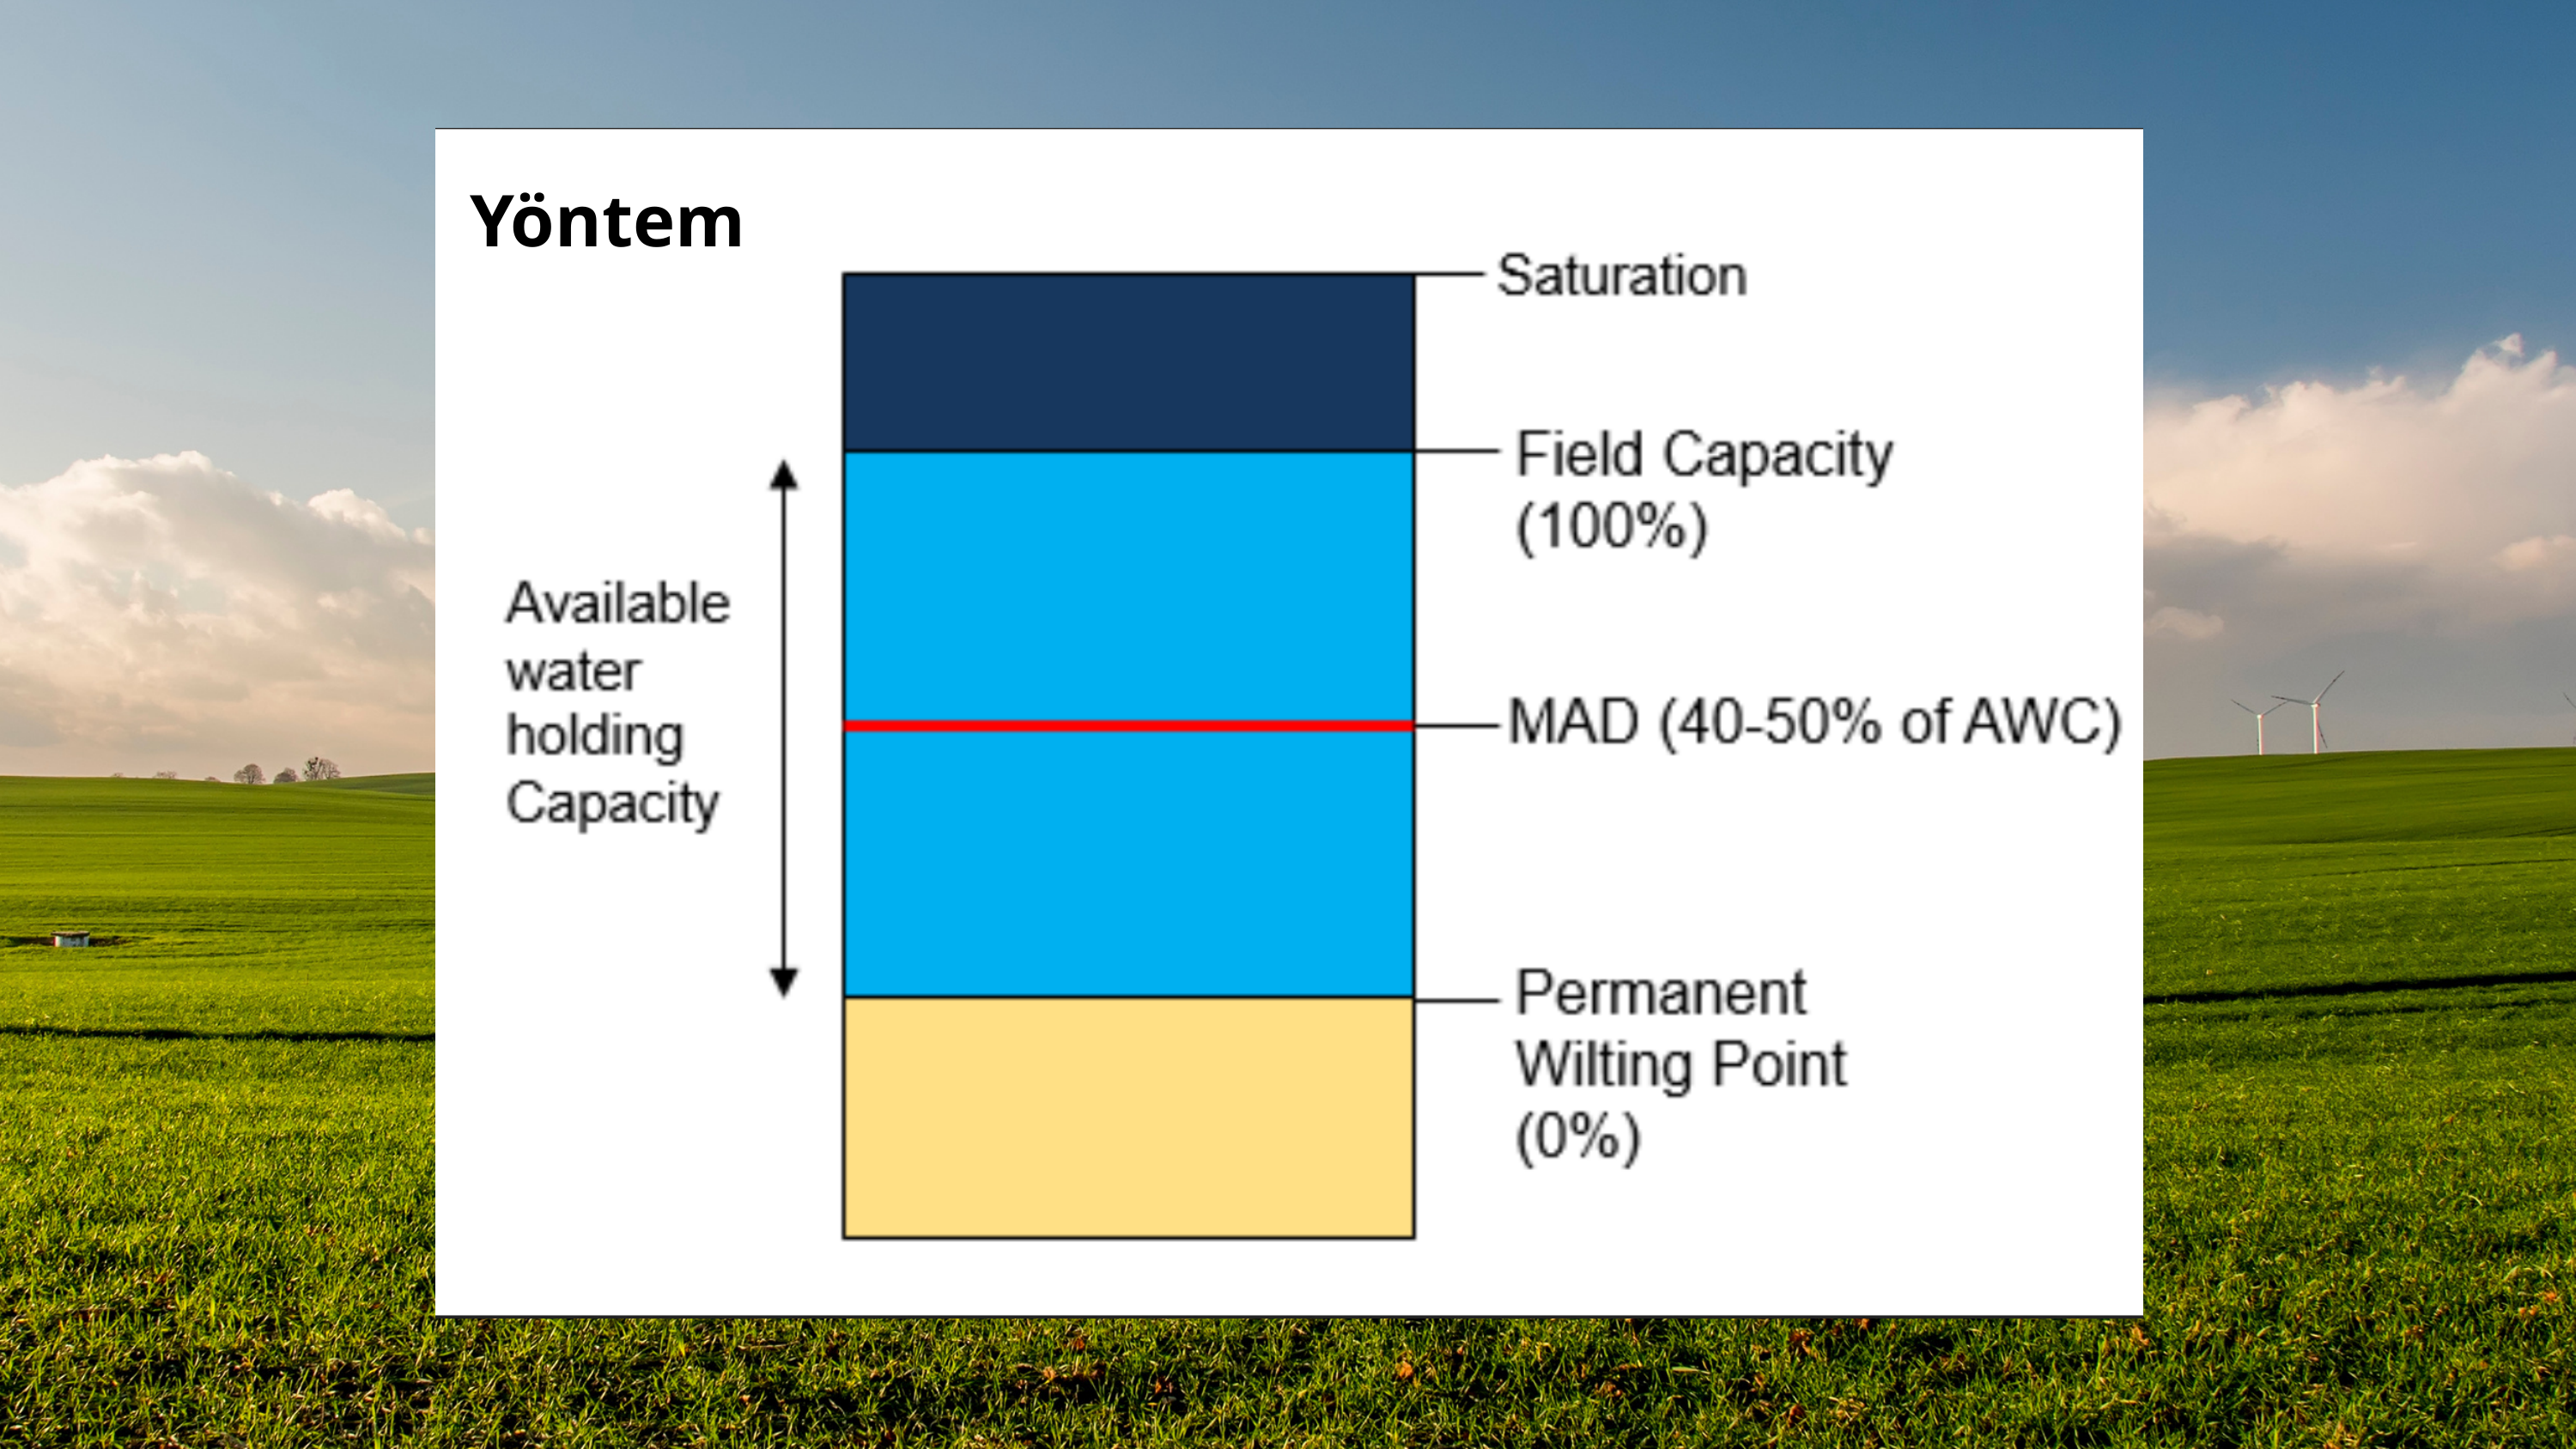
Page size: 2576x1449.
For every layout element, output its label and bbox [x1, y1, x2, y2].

picture [435, 128, 2143, 1319]
text_box [0, 0, 2576, 1449]
